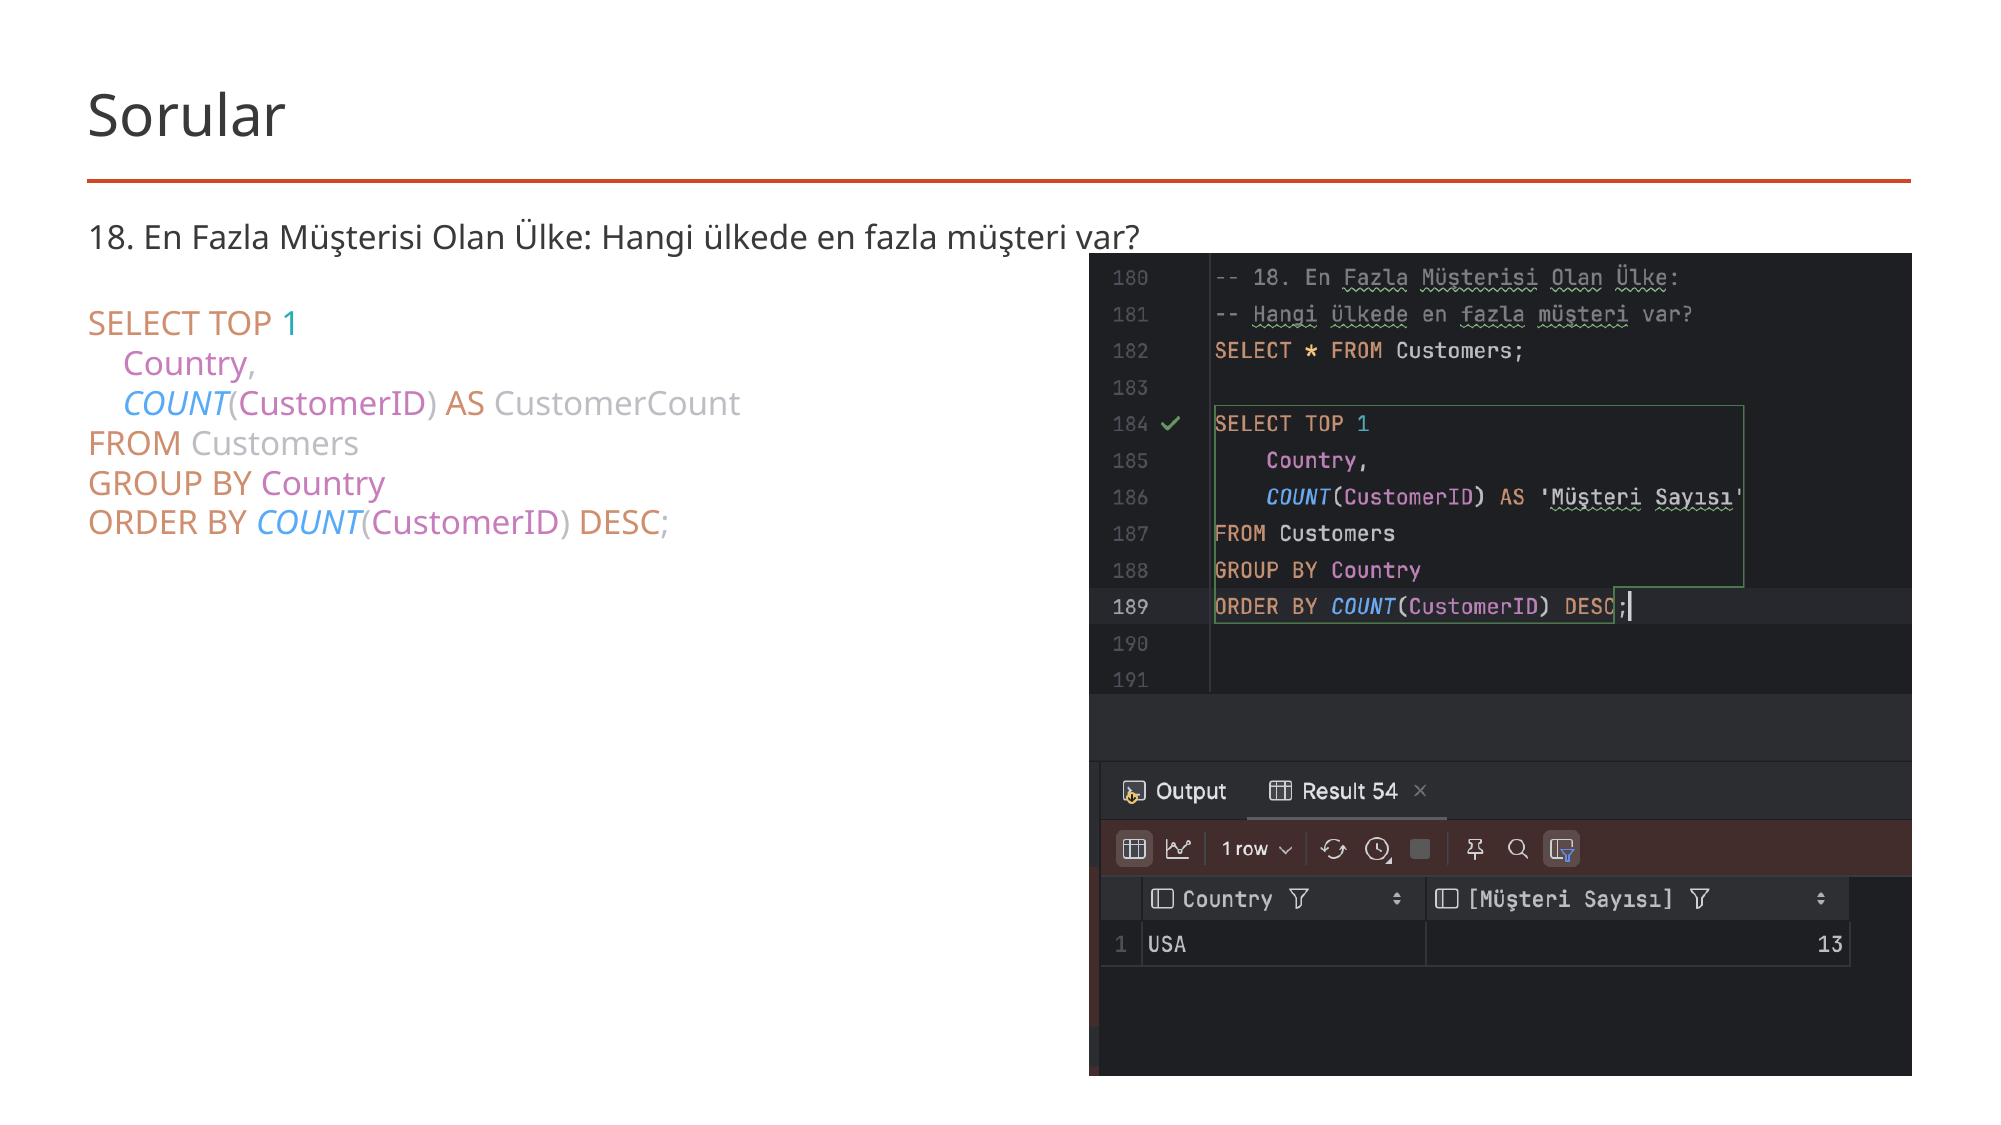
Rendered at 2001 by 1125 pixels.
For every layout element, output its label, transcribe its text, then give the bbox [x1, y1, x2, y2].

picture [1089, 253, 1912, 1076]
list 18. En Fazla Müşterisi Olan Ülke: Hangi ülkede en fazla müşteri var? SELECT TOP 1 Country, COUNT(CustomerID) AS CustomerCount FROM Customers GROUP BY Country ORDER BY COUNT(CustomerID) DESC; [72, 208, 1912, 964]
title Sorular [72, 70, 1912, 163]
